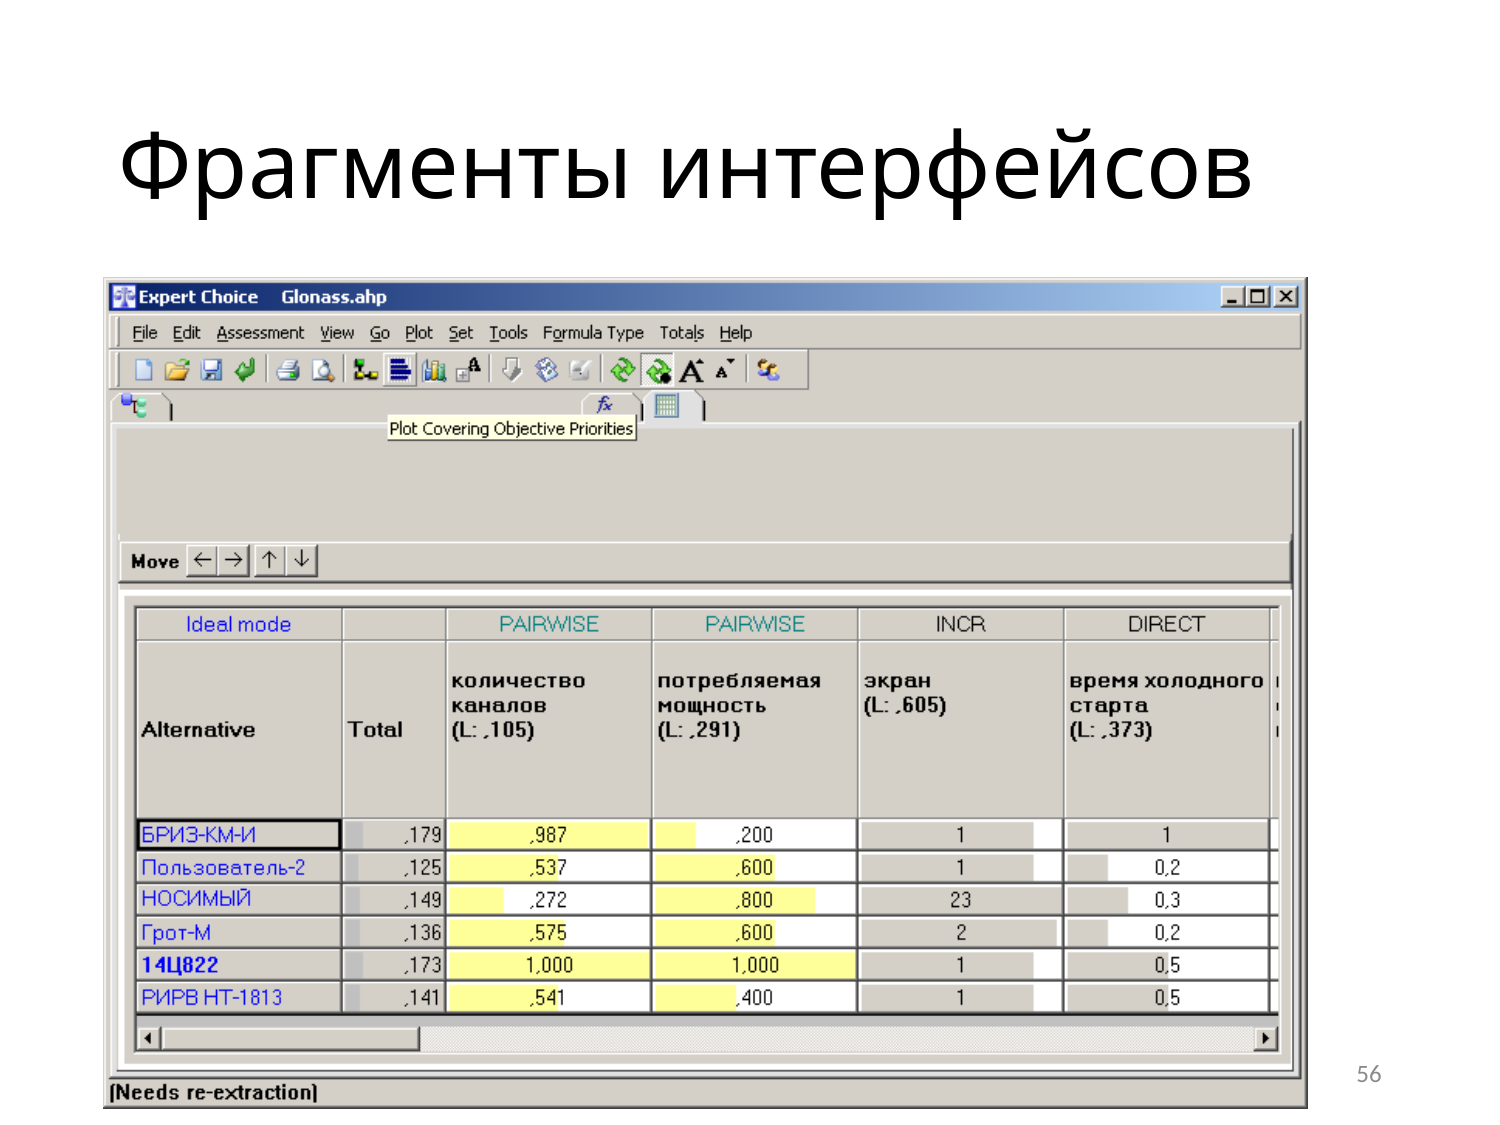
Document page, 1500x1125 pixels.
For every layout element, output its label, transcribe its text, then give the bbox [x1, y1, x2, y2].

slide_number 56 [1308, 1042, 1397, 1103]
picture [103, 277, 1308, 1109]
title Фрагменты интерфейсов [103, 59, 1397, 277]
